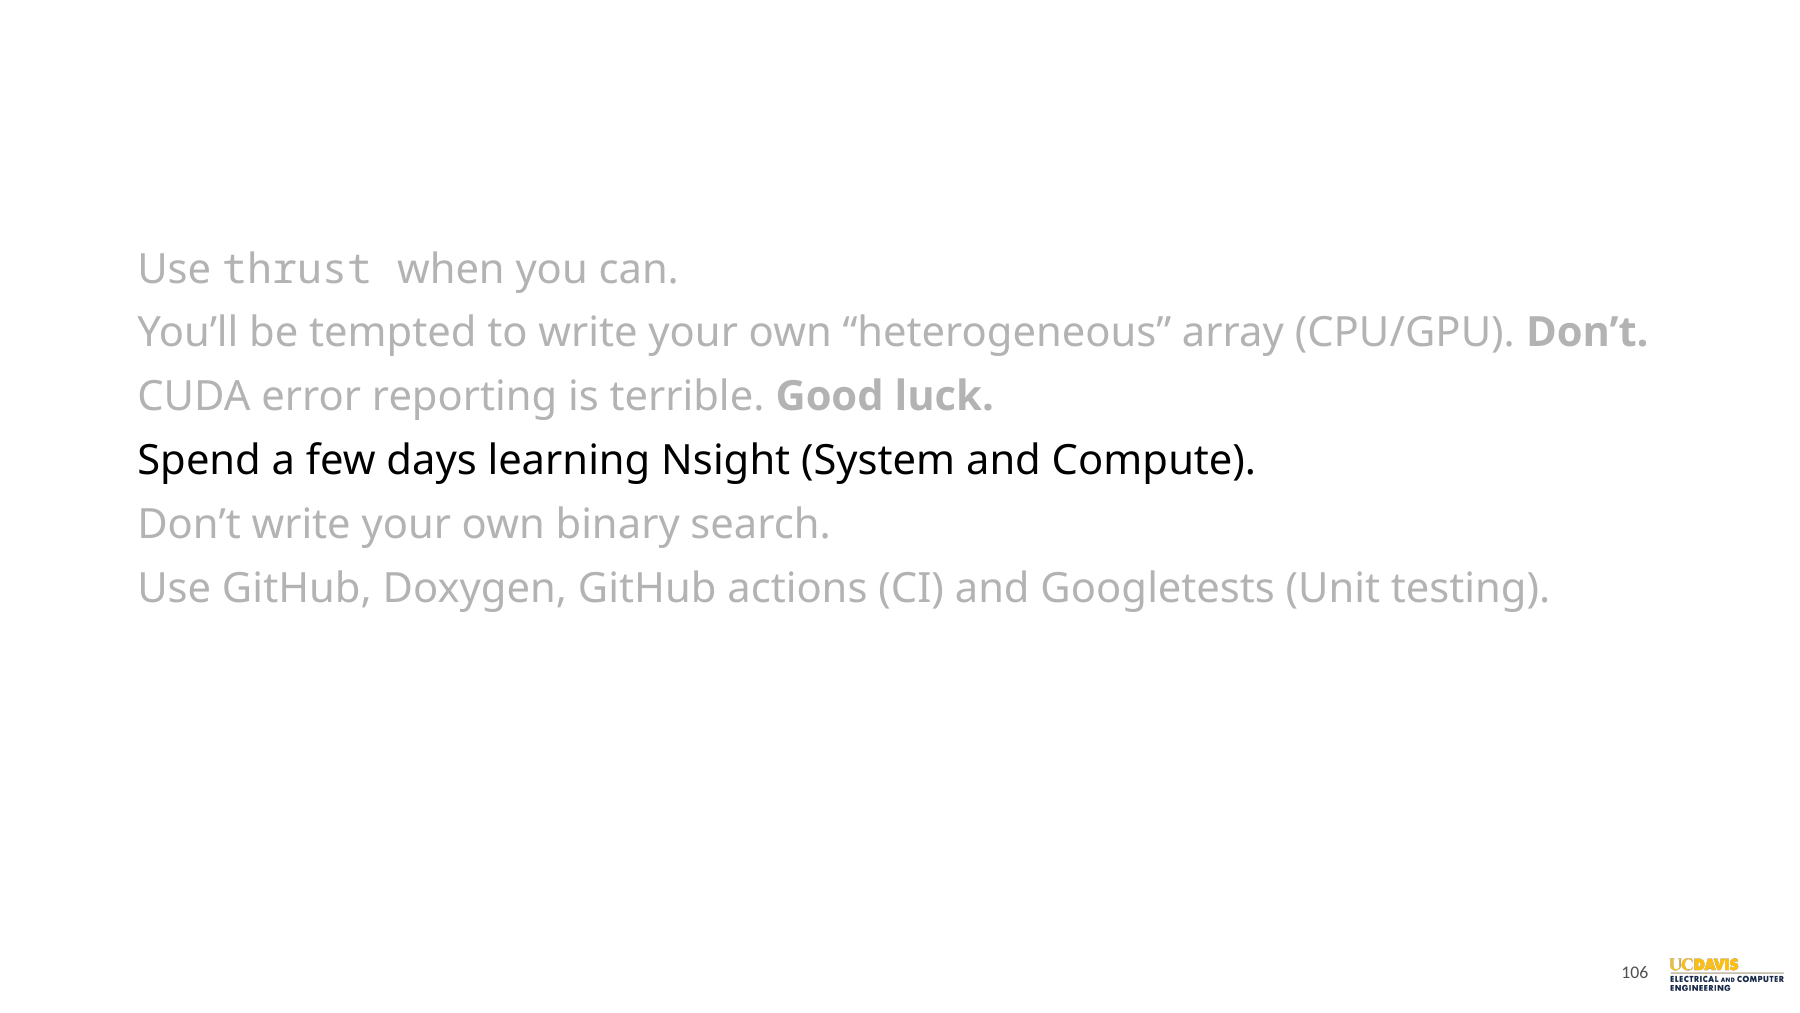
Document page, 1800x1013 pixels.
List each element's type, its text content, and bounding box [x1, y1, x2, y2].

picture [1669, 958, 1784, 991]
list Use thrust when you can. You’ll be tempted to write your own “heterogeneous” array (CPU/GPU). Don’t. CUDA error reporting is terrible. Good luck. Spend a few days learning Nsight (System and Compute). Don’t write your own binary search. Use GitHub, Doxygen, GitHub actions (CI) and Googletests (Unit testing). [84, 239, 1717, 881]
